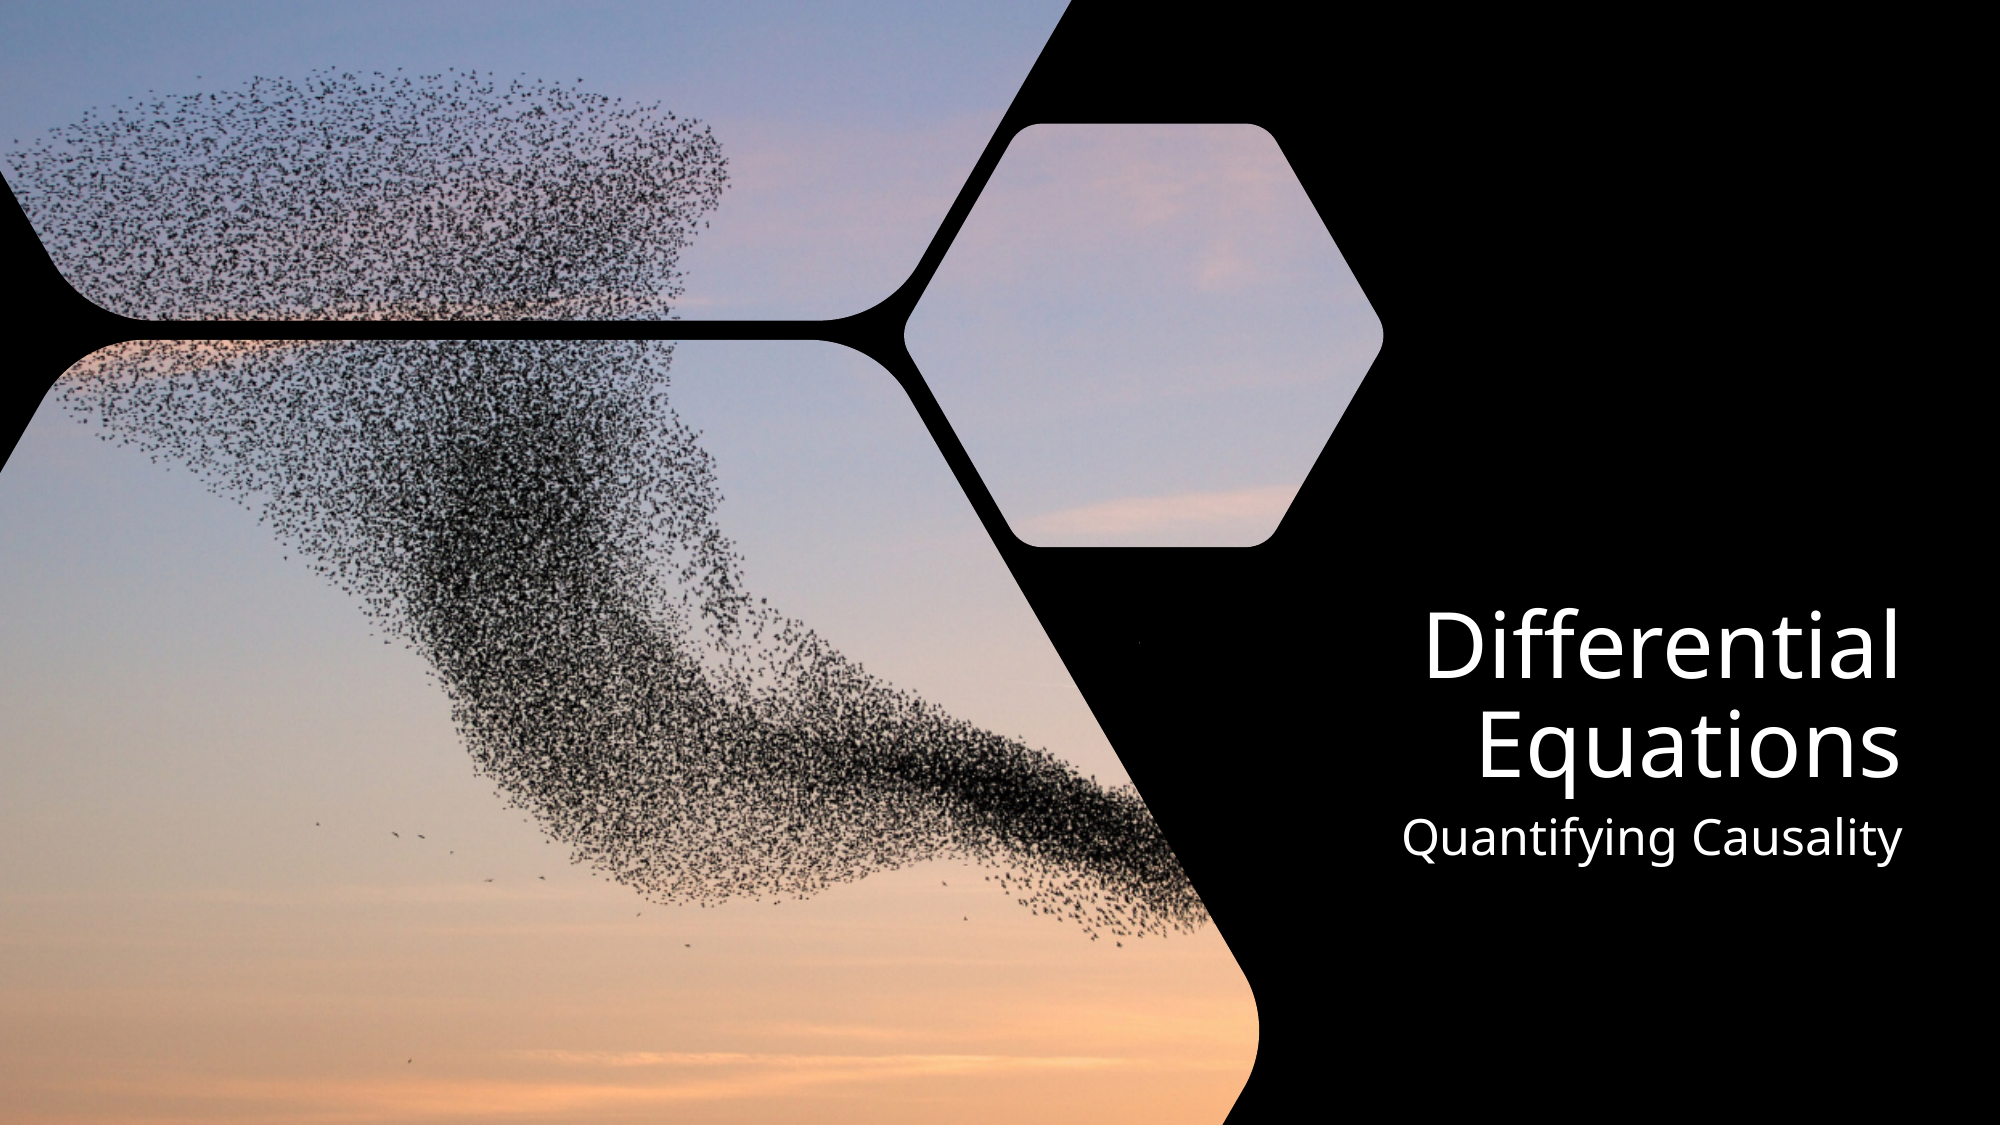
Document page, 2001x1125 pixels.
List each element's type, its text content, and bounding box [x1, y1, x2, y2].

title Differential Equations [1384, 553, 1919, 804]
picture [0, 0, 1384, 1125]
subtitle Quantifying Causality [1384, 804, 1919, 906]
text_box [1384, 0, 2000, 1125]
